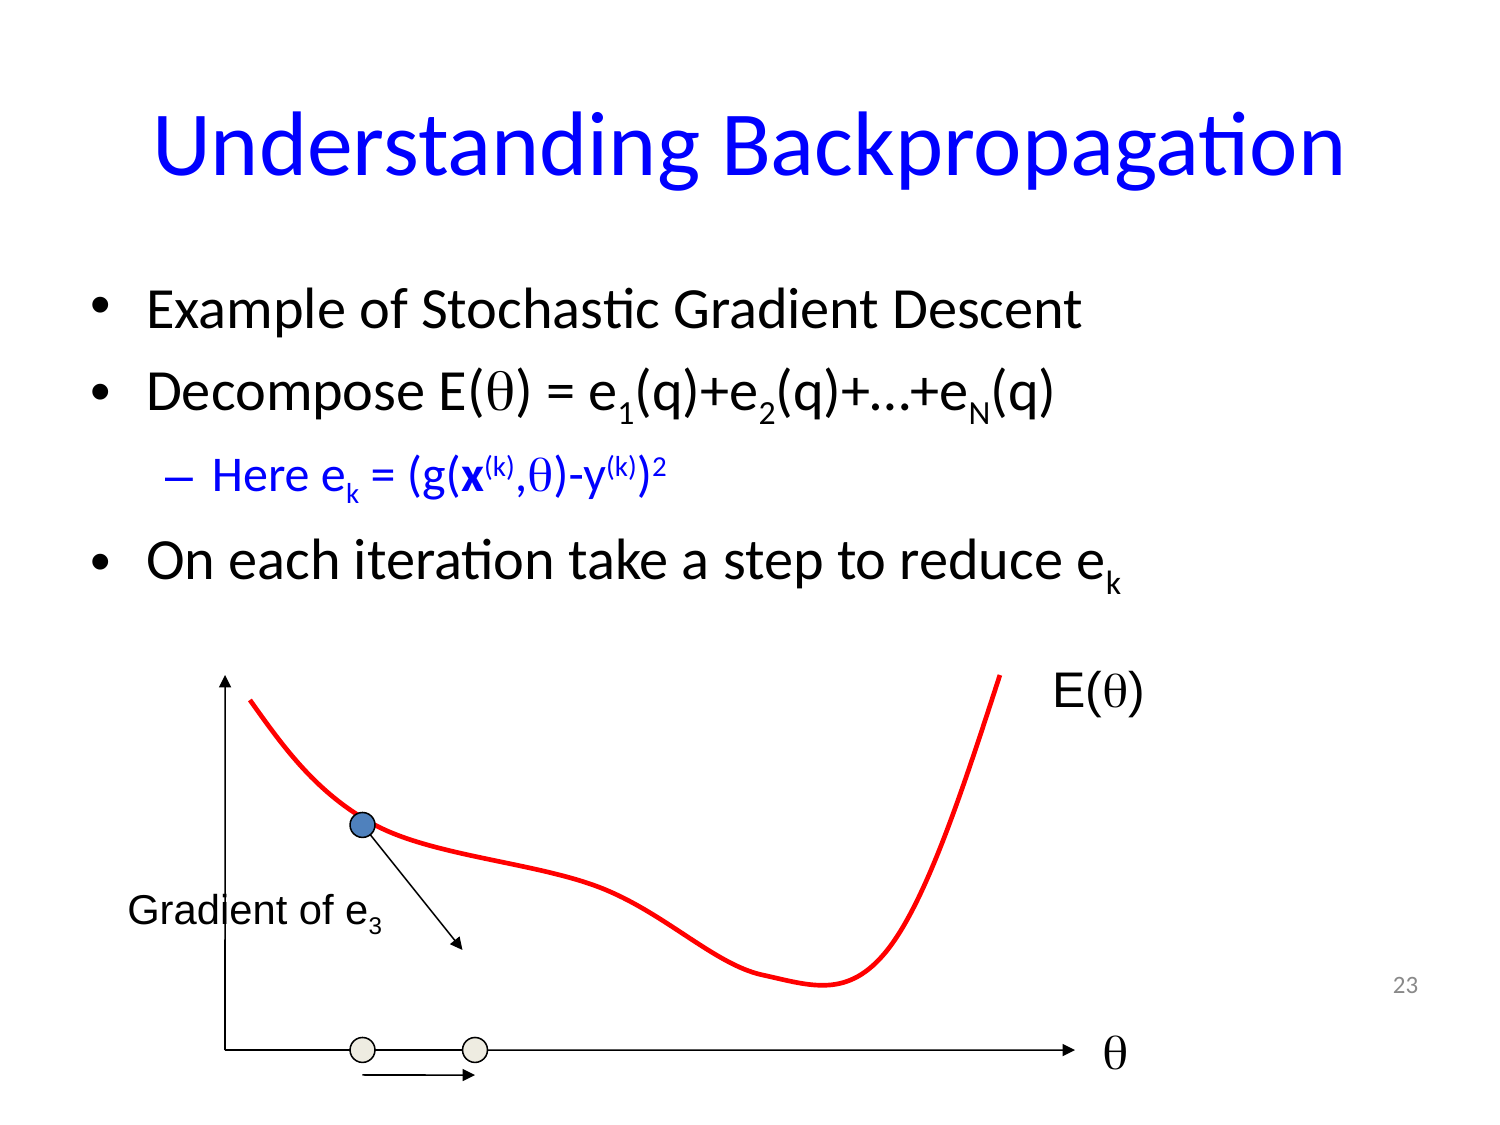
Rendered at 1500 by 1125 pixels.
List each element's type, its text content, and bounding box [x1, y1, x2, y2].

text_box [425, 902, 463, 950]
text_box [350, 1037, 376, 1063]
title Understanding Backpropagation [74, 44, 1426, 233]
text_box [218, 675, 232, 875]
text_box q [1087, 1012, 1250, 1088]
text_box Gradient of e3 [112, 875, 425, 947]
text_box [350, 812, 376, 838]
text_box [362, 1068, 475, 1082]
text_box [488, 1043, 1075, 1057]
list Example of Stochastic Gradient Descent Decompose E(q) = e1(q)+e2(q)+…+eN(q) Here ek = (g(x(k),q)-y(k))2 On each iteration take a step to reduce ek [74, 262, 1426, 1006]
text_box [249, 675, 1000, 986]
text_box E(q) [1037, 649, 1200, 725]
text_box [462, 1037, 488, 1063]
slide_number 23 [1333, 940, 1434, 1027]
